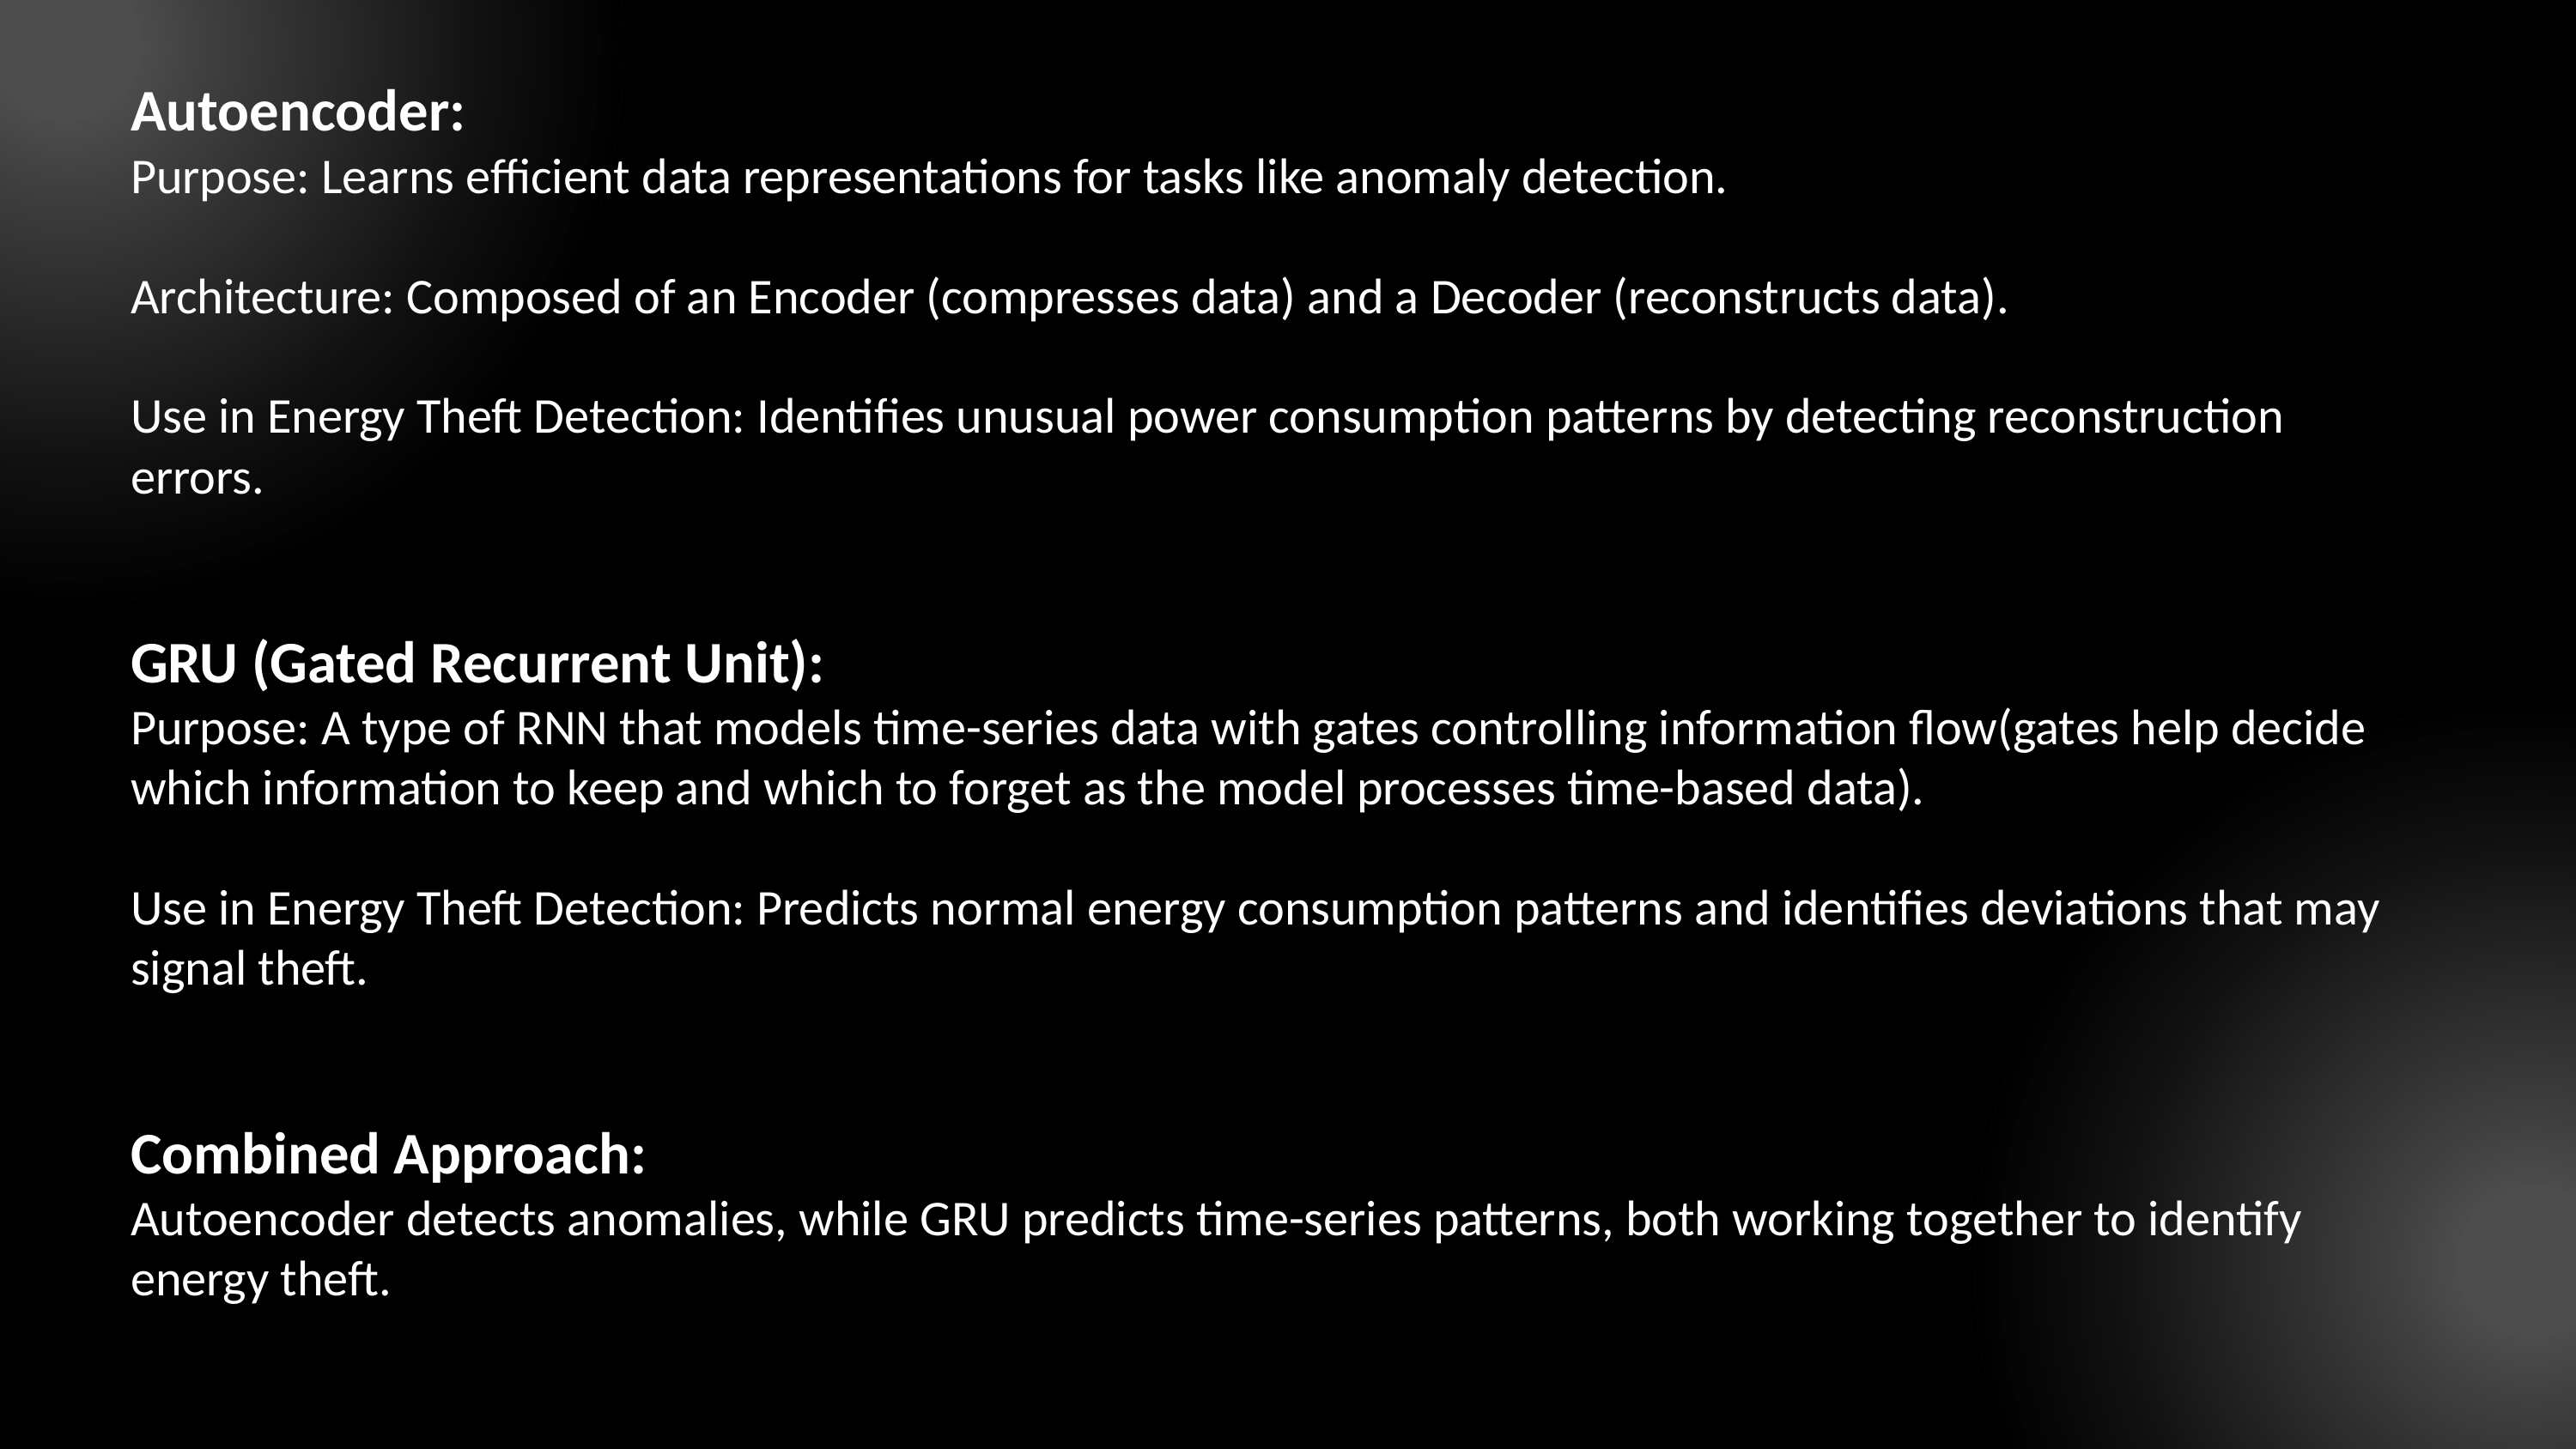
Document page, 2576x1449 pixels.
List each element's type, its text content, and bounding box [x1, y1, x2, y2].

text_box [1960, 689, 2576, 1449]
text_box Autoencoder: Purpose: Learns efficient data representations for tasks like anomaly detection. Architecture: Composed of an Encoder (compresses data) and a Decoder (reconstructs data). Use in Energy Theft Detection: Identifies unusual power consumption patterns by detecting reconstruction errors. GRU (Gated Recurrent Unit): Purpose: A type of RNN that models time-series data with gates controlling information flow(gates help decide which information to keep and which to forget as the model processes time-based data). Use in Energy Theft Detection: Predicts normal energy consumption patterns and identifies deviations that may signal theft. Combined Approach: Autoencoder detects anomalies, while GRU predicts time-series patterns, both working together to identify energy theft. [118, 65, 2426, 1313]
text_box [0, 0, 638, 618]
